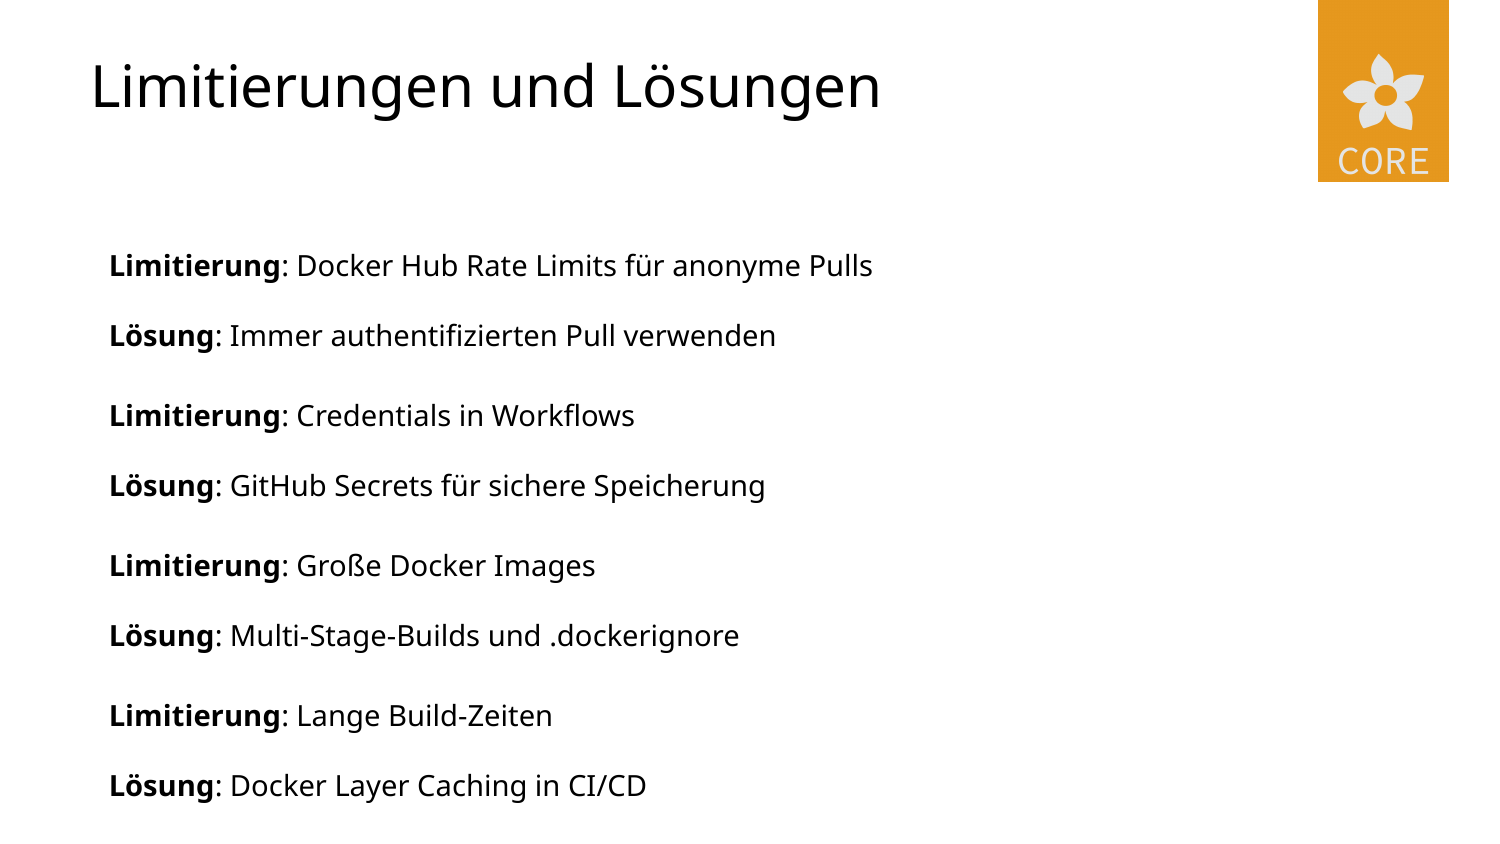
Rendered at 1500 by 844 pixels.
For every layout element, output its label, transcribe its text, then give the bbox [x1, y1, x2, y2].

picture [1318, 0, 1449, 182]
title Limitierungen und Lösungen [75, 33, 1425, 175]
subtitle Limitierung: Docker Hub Rate Limits für anonyme Pulls Lösung: Immer authentifizierten Pull verwenden Limitierung: Credentials in Workflows Lösung: GitHub Secrets für sichere Speicherung Limitierung: Große Docker Images Lösung: Multi-Stage-Builds und .dockerignore Limitierung: Lange Build-Zeiten Lösung: Docker Layer Caching in CI/CD [75, 197, 1425, 687]
